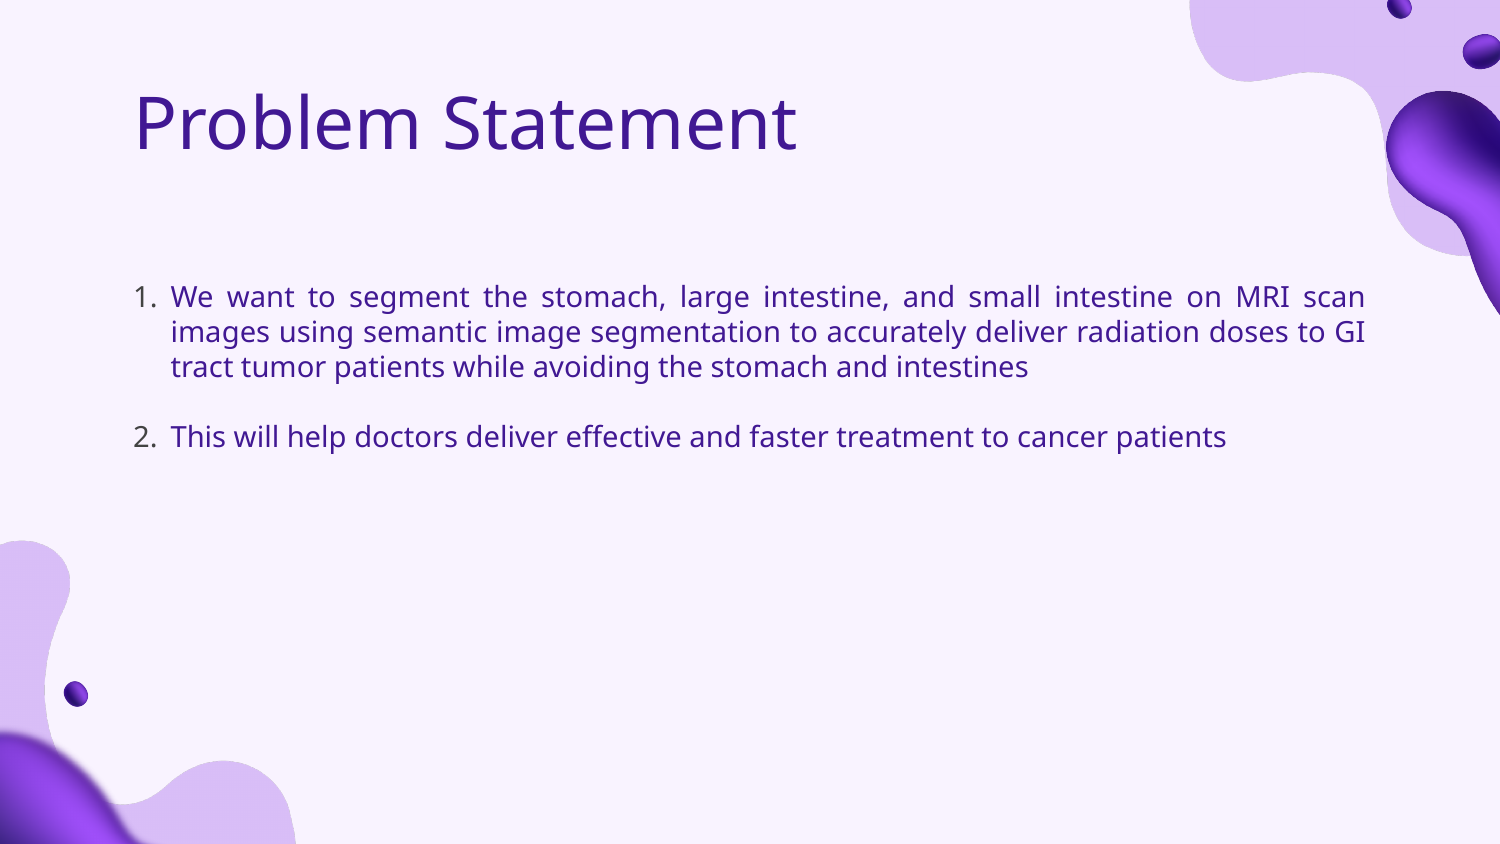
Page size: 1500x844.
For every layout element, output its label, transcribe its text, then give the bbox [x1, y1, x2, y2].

list We want to segment the stomach, large intestine, and small intestine on MRI scan images using semantic image segmentation to accurately deliver radiation doses to GI tract tumor patients while avoiding the stomach and intestines This will help doctors deliver effective and faster treatment to cancer patients [118, 263, 1382, 824]
picture [1173, 0, 1500, 394]
title Problem Statement [118, 72, 1382, 167]
picture [0, 460, 314, 844]
